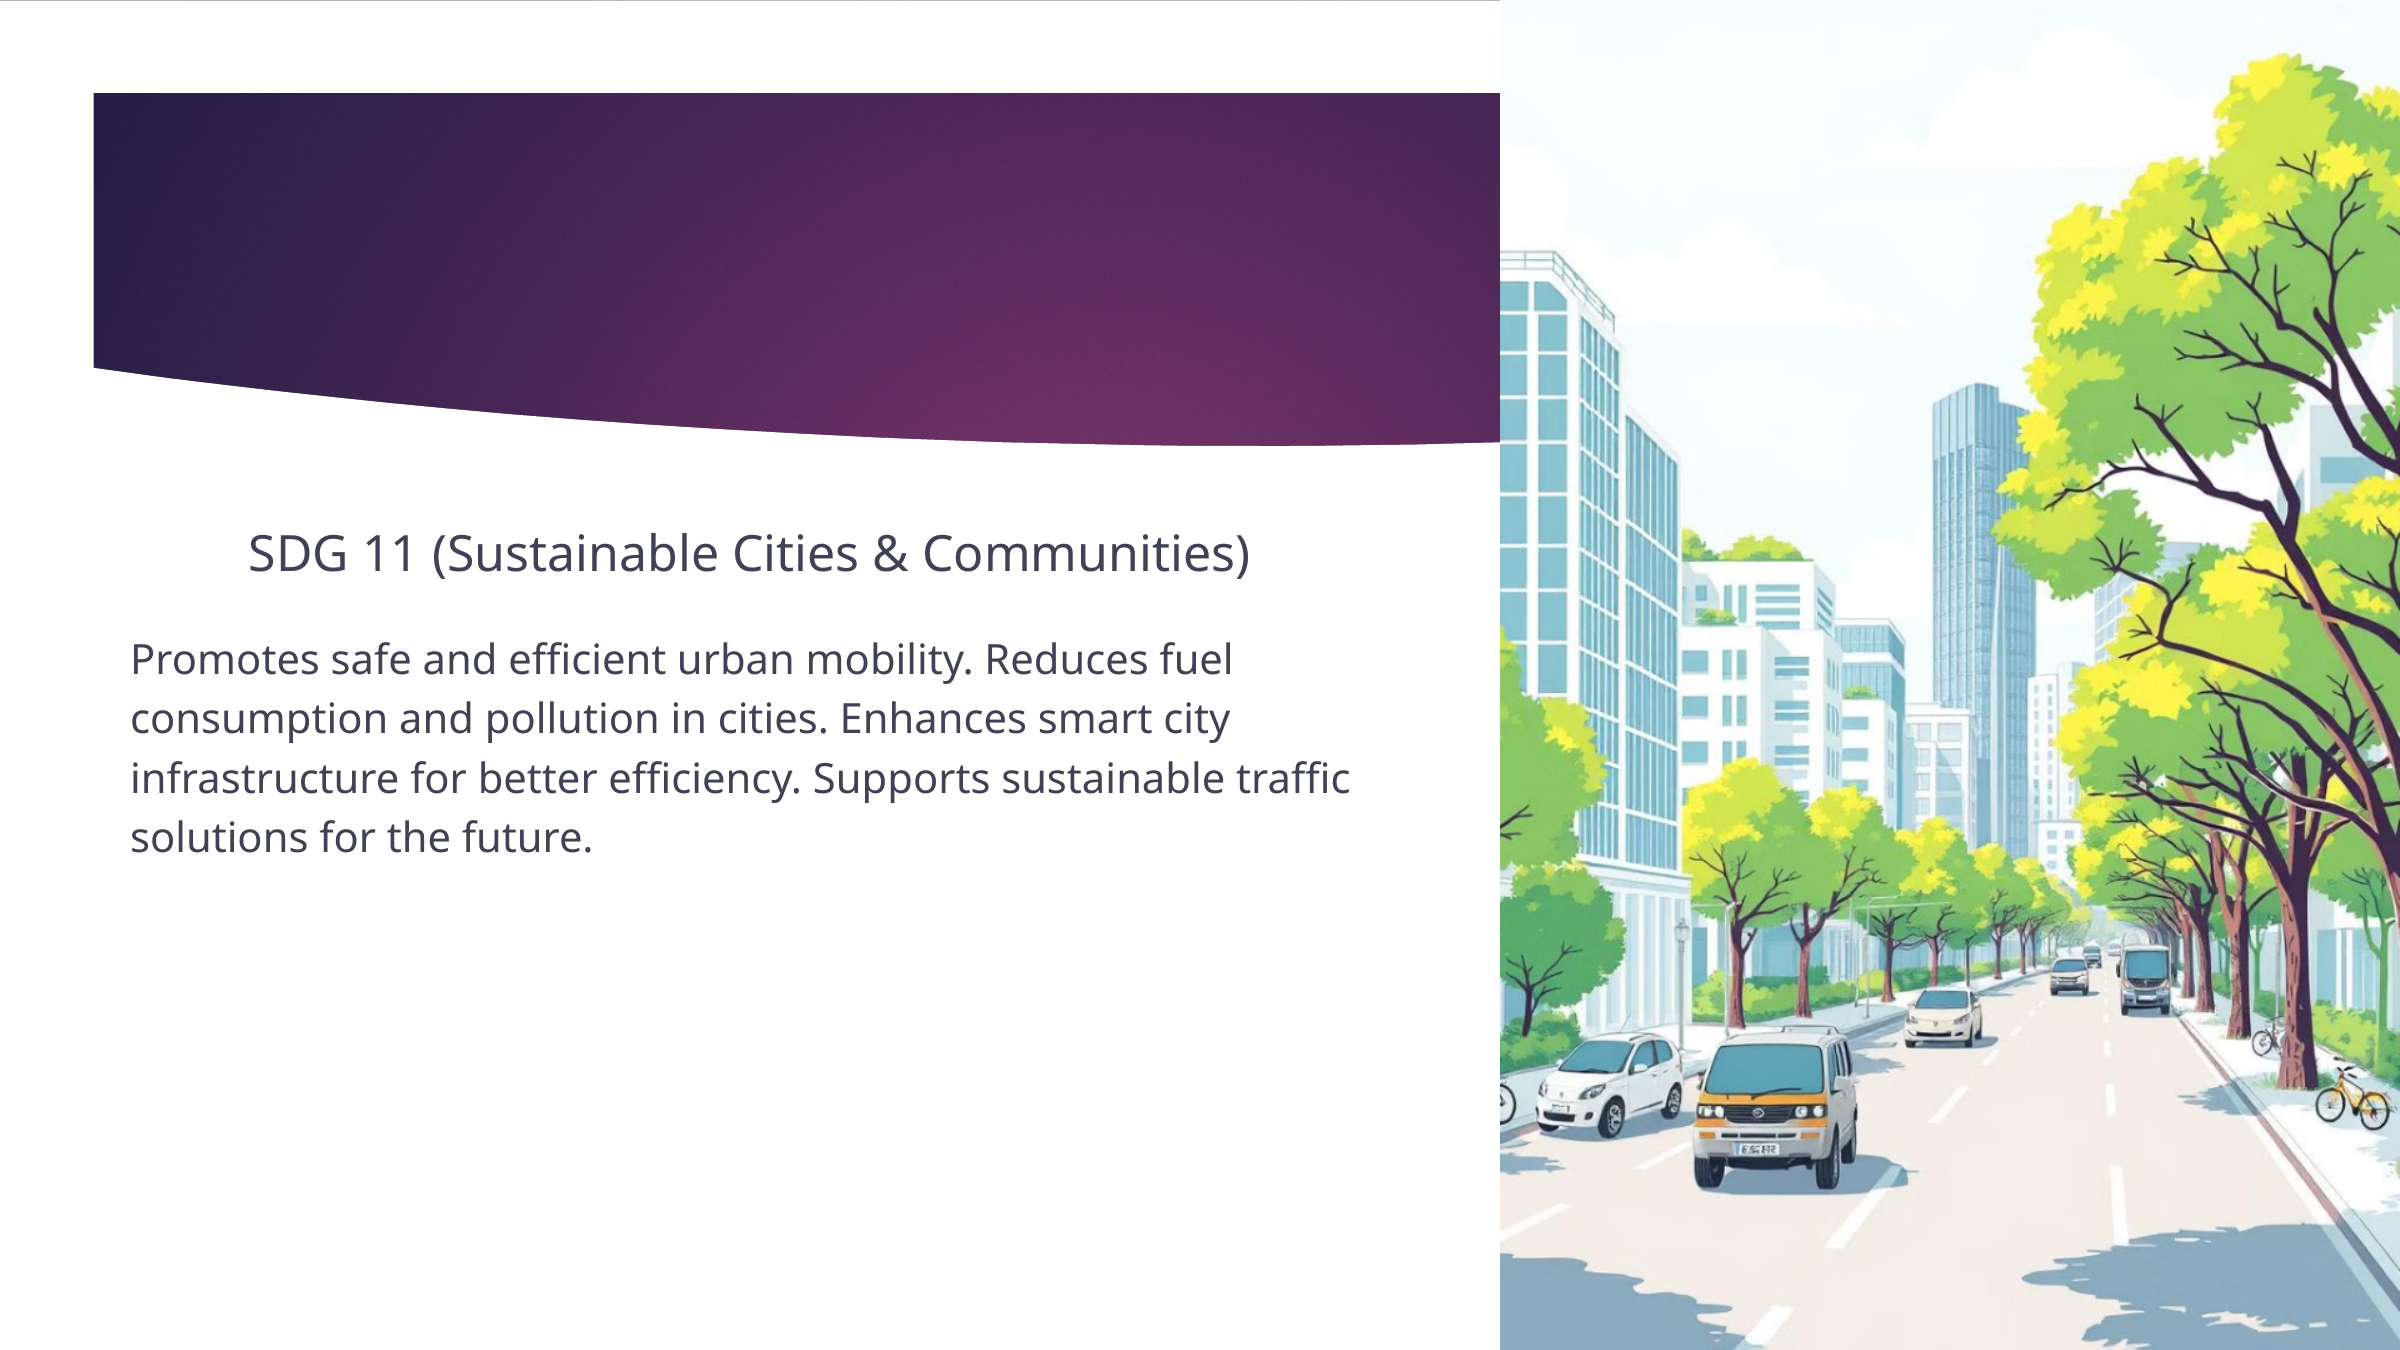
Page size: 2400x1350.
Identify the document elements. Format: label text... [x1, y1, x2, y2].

text_box SDG 11 (Sustainable Cities & Communities) [130, 521, 1370, 582]
picture [1499, 0, 2400, 1350]
text_box Promotes safe and efficient urban mobility. Reduces fuel consumption and pollution in cities. Enhances smart city infrastructure for better efficiency. Supports sustainable traffic solutions for the future. [130, 623, 1370, 862]
